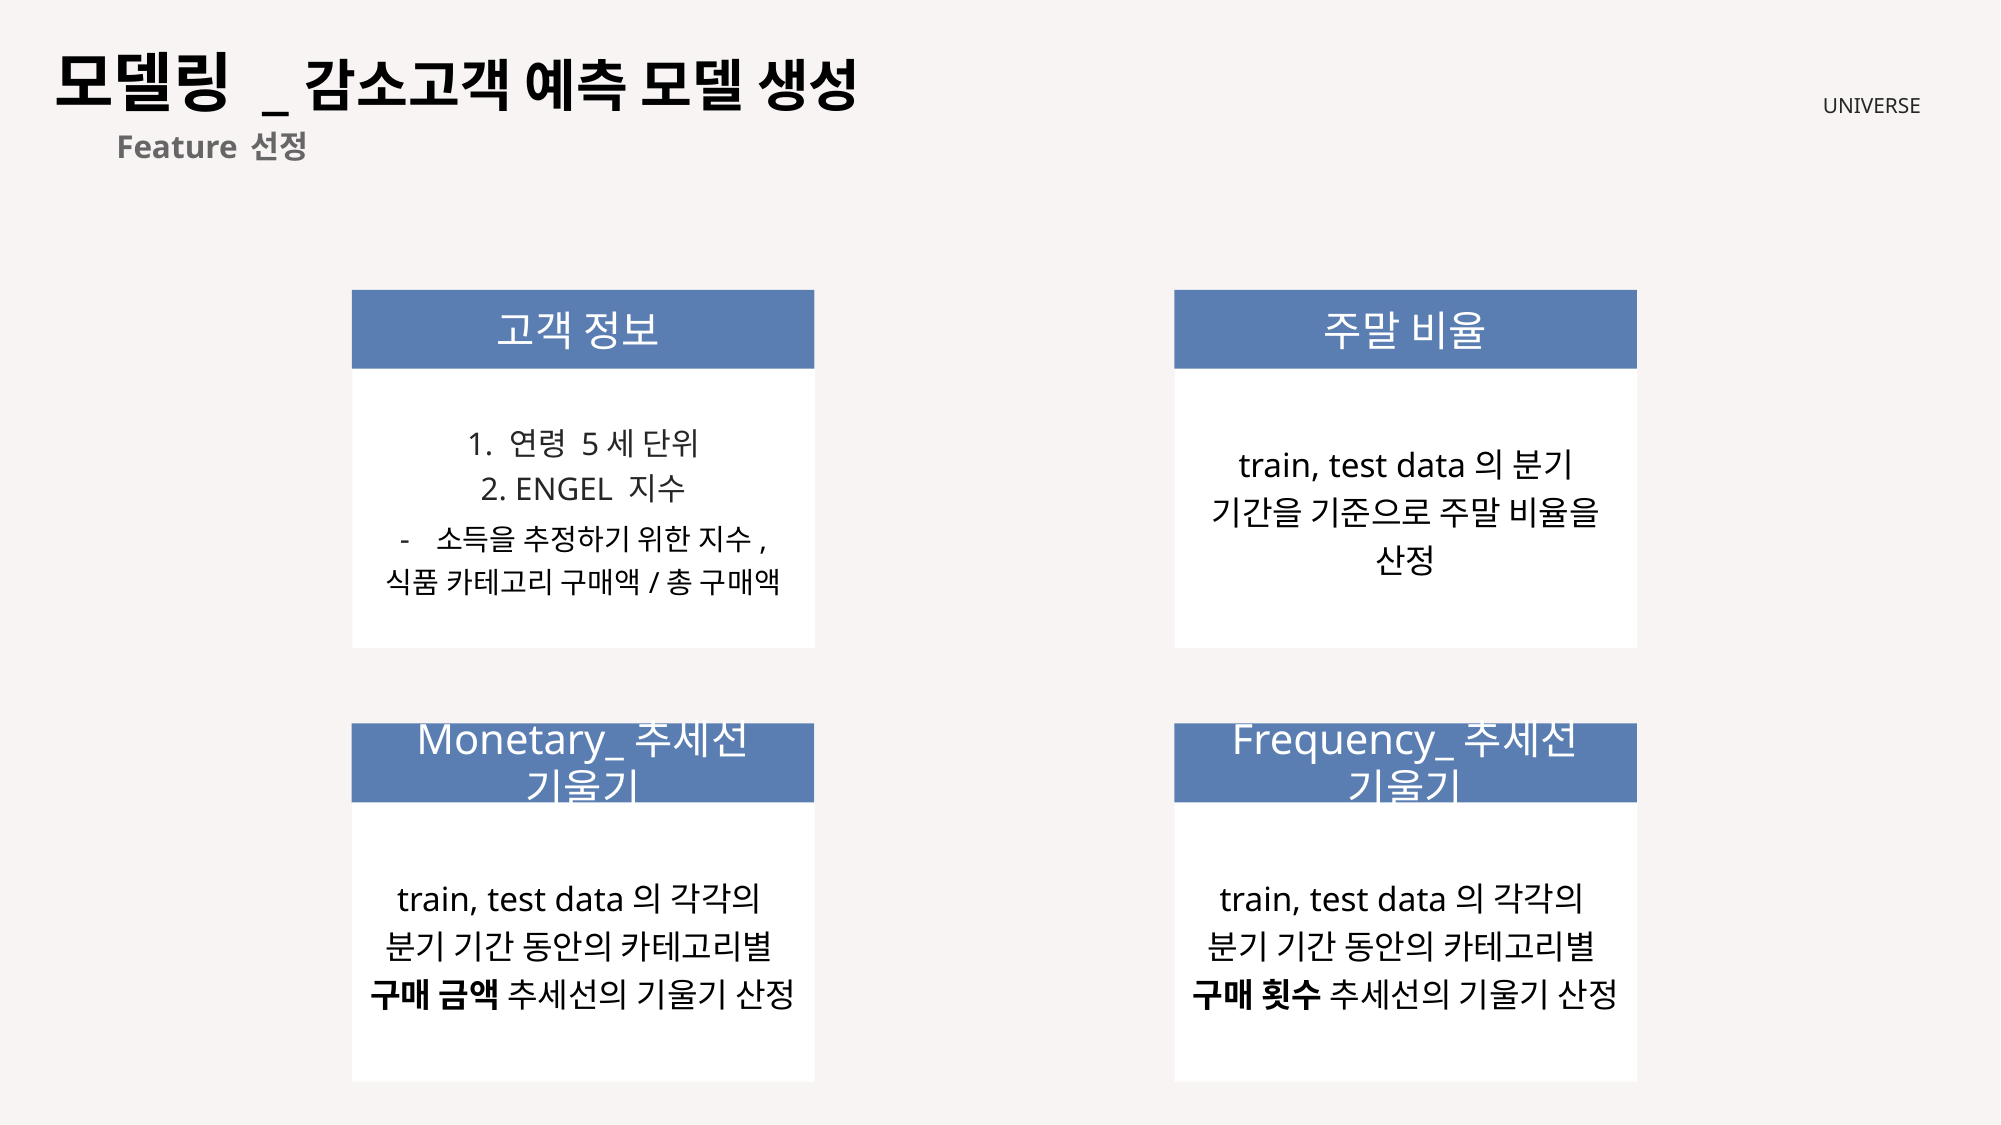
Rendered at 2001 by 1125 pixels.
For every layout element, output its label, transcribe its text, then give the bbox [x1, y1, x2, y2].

text_box UNIVERSE [968, 84, 1936, 125]
text_box 모델링 _감소고객 예측 모델 생성 [39, 23, 1904, 149]
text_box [1174, 723, 1638, 1082]
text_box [351, 723, 816, 1082]
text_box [1174, 289, 1638, 649]
text_box Feature 선정 [86, 103, 591, 187]
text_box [351, 289, 816, 649]
